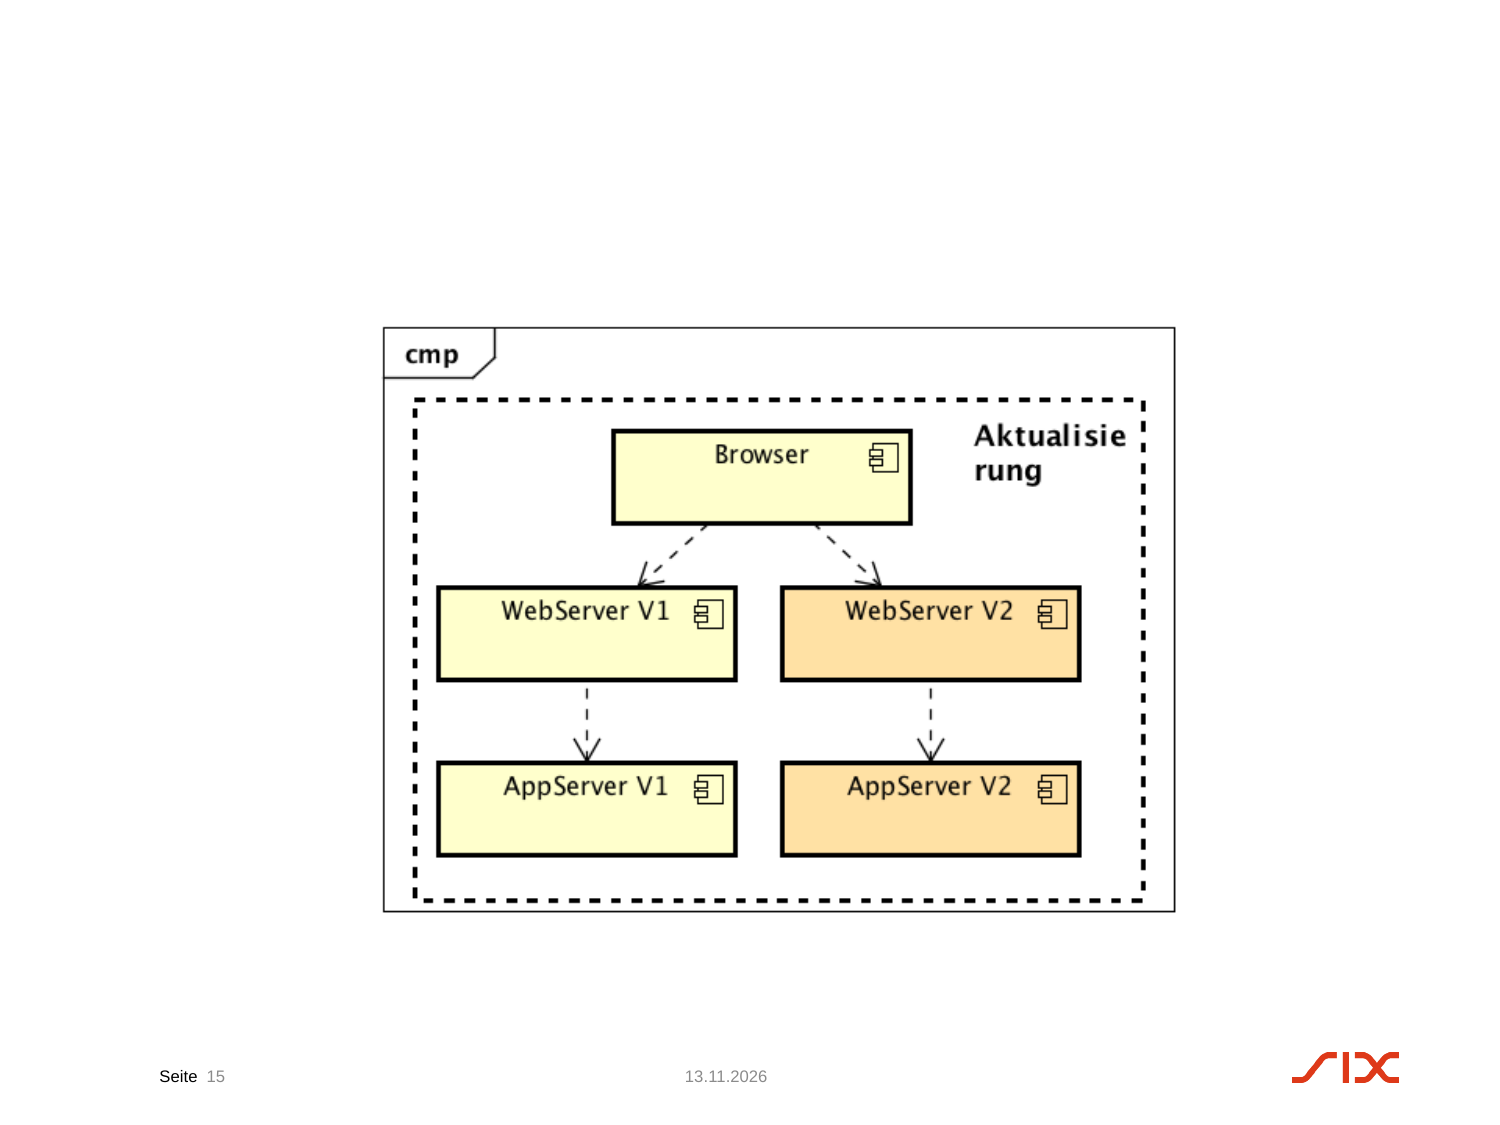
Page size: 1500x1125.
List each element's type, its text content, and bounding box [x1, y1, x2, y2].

slide_number 15 [206, 1065, 308, 1086]
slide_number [685, 1065, 987, 1086]
picture [1292, 1052, 1399, 1083]
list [362, 307, 1196, 933]
